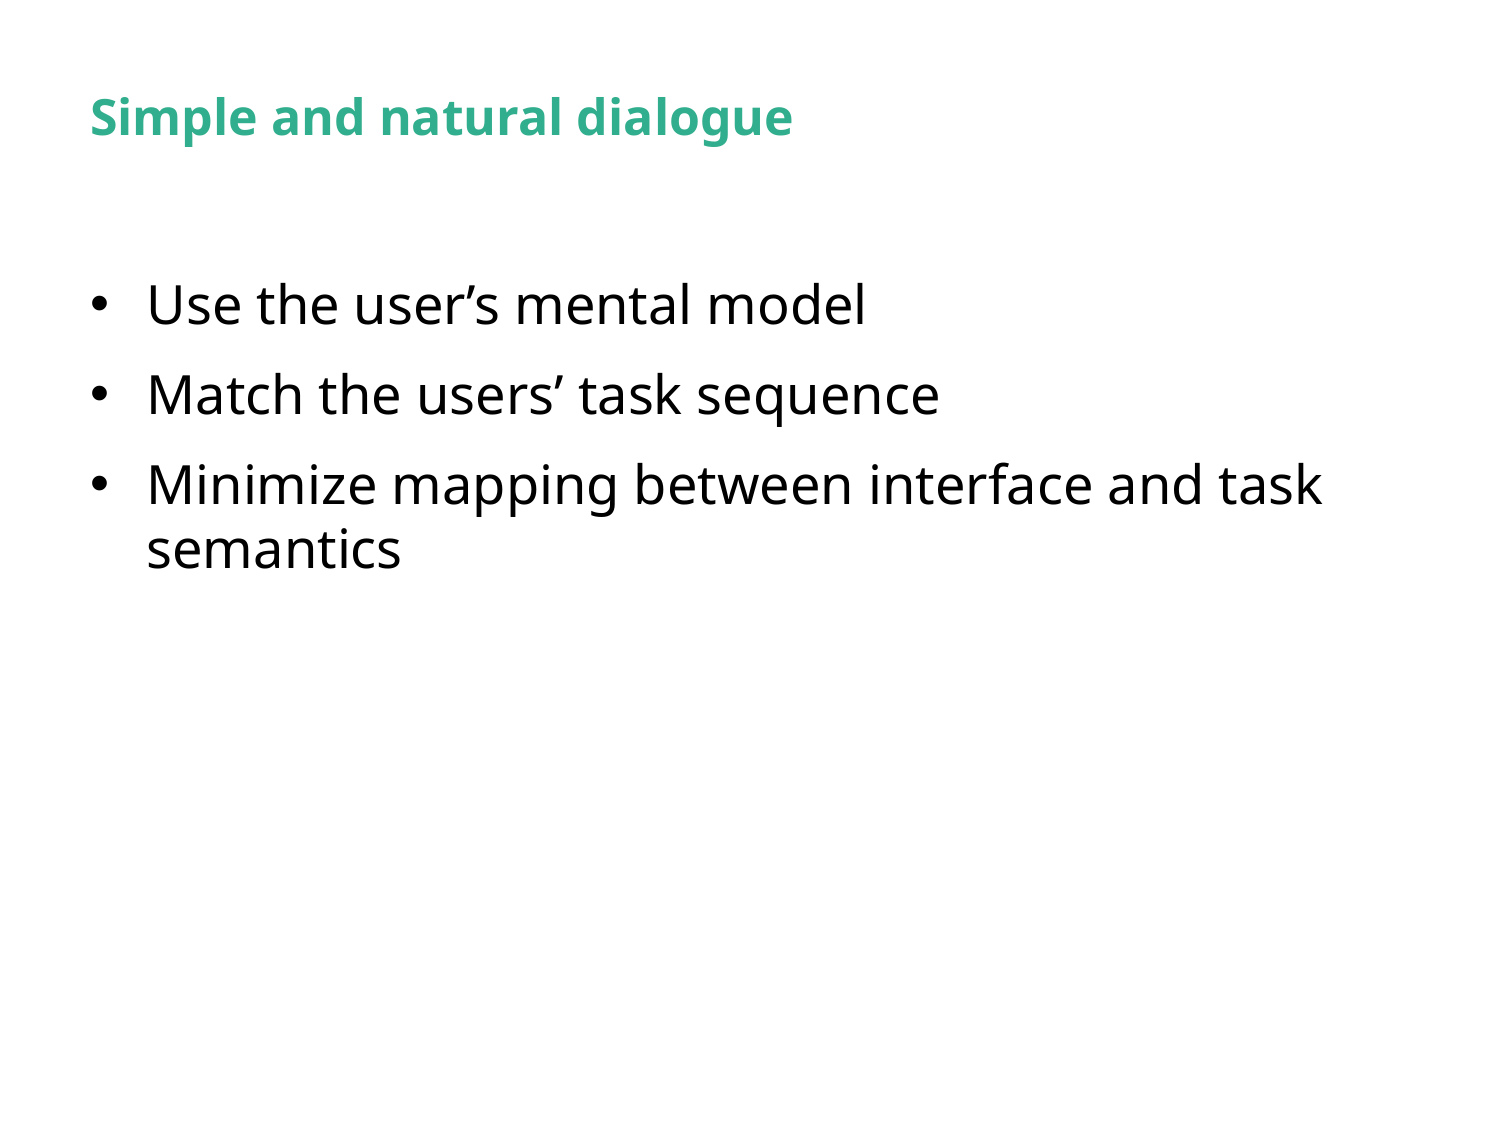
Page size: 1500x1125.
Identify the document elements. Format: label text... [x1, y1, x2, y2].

title Simple and natural dialogue [75, 45, 1425, 187]
list Use the user’s mental model Match the users’ task sequence Minimize mapping between interface and task semantics [75, 262, 1425, 448]
